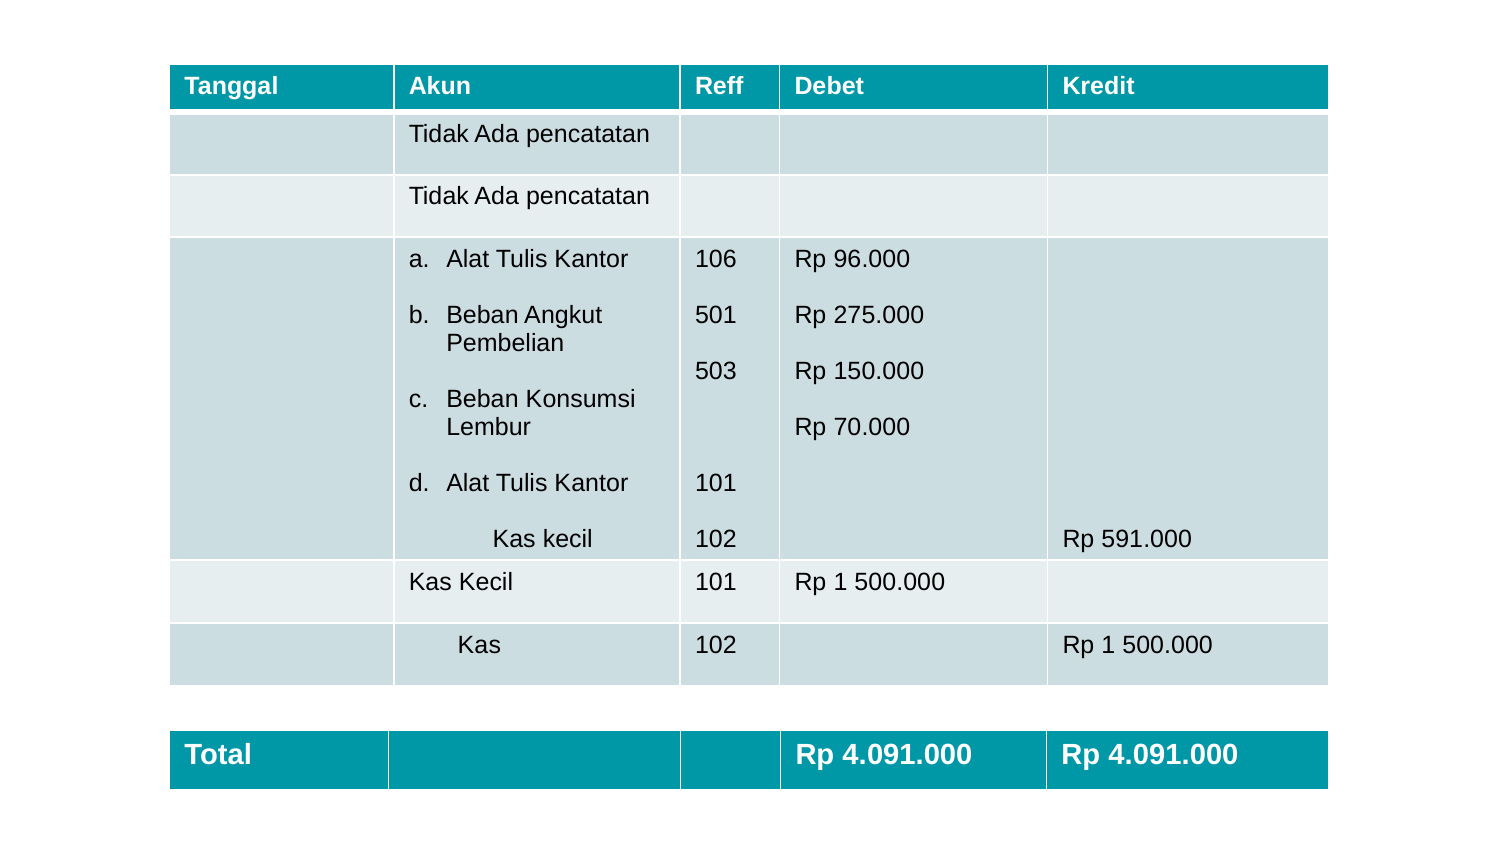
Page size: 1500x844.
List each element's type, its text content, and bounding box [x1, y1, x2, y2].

table_cell 106 501 503 101 102 [681, 238, 779, 559]
table_header Tanggal [170, 65, 393, 109]
table_header Total [170, 731, 388, 789]
table_header Akun [395, 65, 679, 109]
table_cell 102 [681, 624, 779, 685]
table_header Kredit [1048, 65, 1328, 109]
table_cell [170, 561, 393, 622]
table_header Debet [780, 65, 1047, 109]
table_header Rp 4.091.000 [781, 731, 1046, 789]
table_cell [1048, 176, 1328, 236]
table_cell Kas [395, 624, 679, 685]
table_cell 101 [681, 561, 779, 622]
table_cell [170, 238, 393, 559]
table_cell Tidak Ada pencatatan [395, 176, 679, 236]
table_cell [681, 176, 779, 236]
table_cell Rp 591.000 [1048, 238, 1328, 559]
table_cell [681, 115, 779, 174]
table_cell [780, 624, 1047, 685]
table_cell [780, 115, 1047, 174]
table_cell [170, 624, 393, 685]
table_cell Tidak Ada pencatatan [395, 115, 679, 174]
table_cell [1048, 115, 1328, 174]
table_header Reff [681, 65, 779, 109]
table_cell [780, 176, 1047, 236]
table_cell Rp 96.000 Rp 275.000 Rp 150.000 Rp 70.000 [780, 238, 1047, 559]
table_header [389, 731, 680, 789]
table_cell [170, 115, 393, 174]
table_cell Kas Kecil [395, 561, 679, 622]
table_cell [170, 176, 393, 236]
table_cell Rp 1 500.000 [1048, 624, 1328, 685]
table_header [681, 731, 780, 789]
table_header Rp 4.091.000 [1047, 731, 1328, 789]
table_cell Alat Tulis Kantor Beban Angkut Pembelian Beban Konsumsi Lembur Alat Tulis Kantor Kas kecil [395, 238, 679, 559]
table_cell [1048, 561, 1328, 622]
table_cell Rp 1 500.000 [780, 561, 1047, 622]
